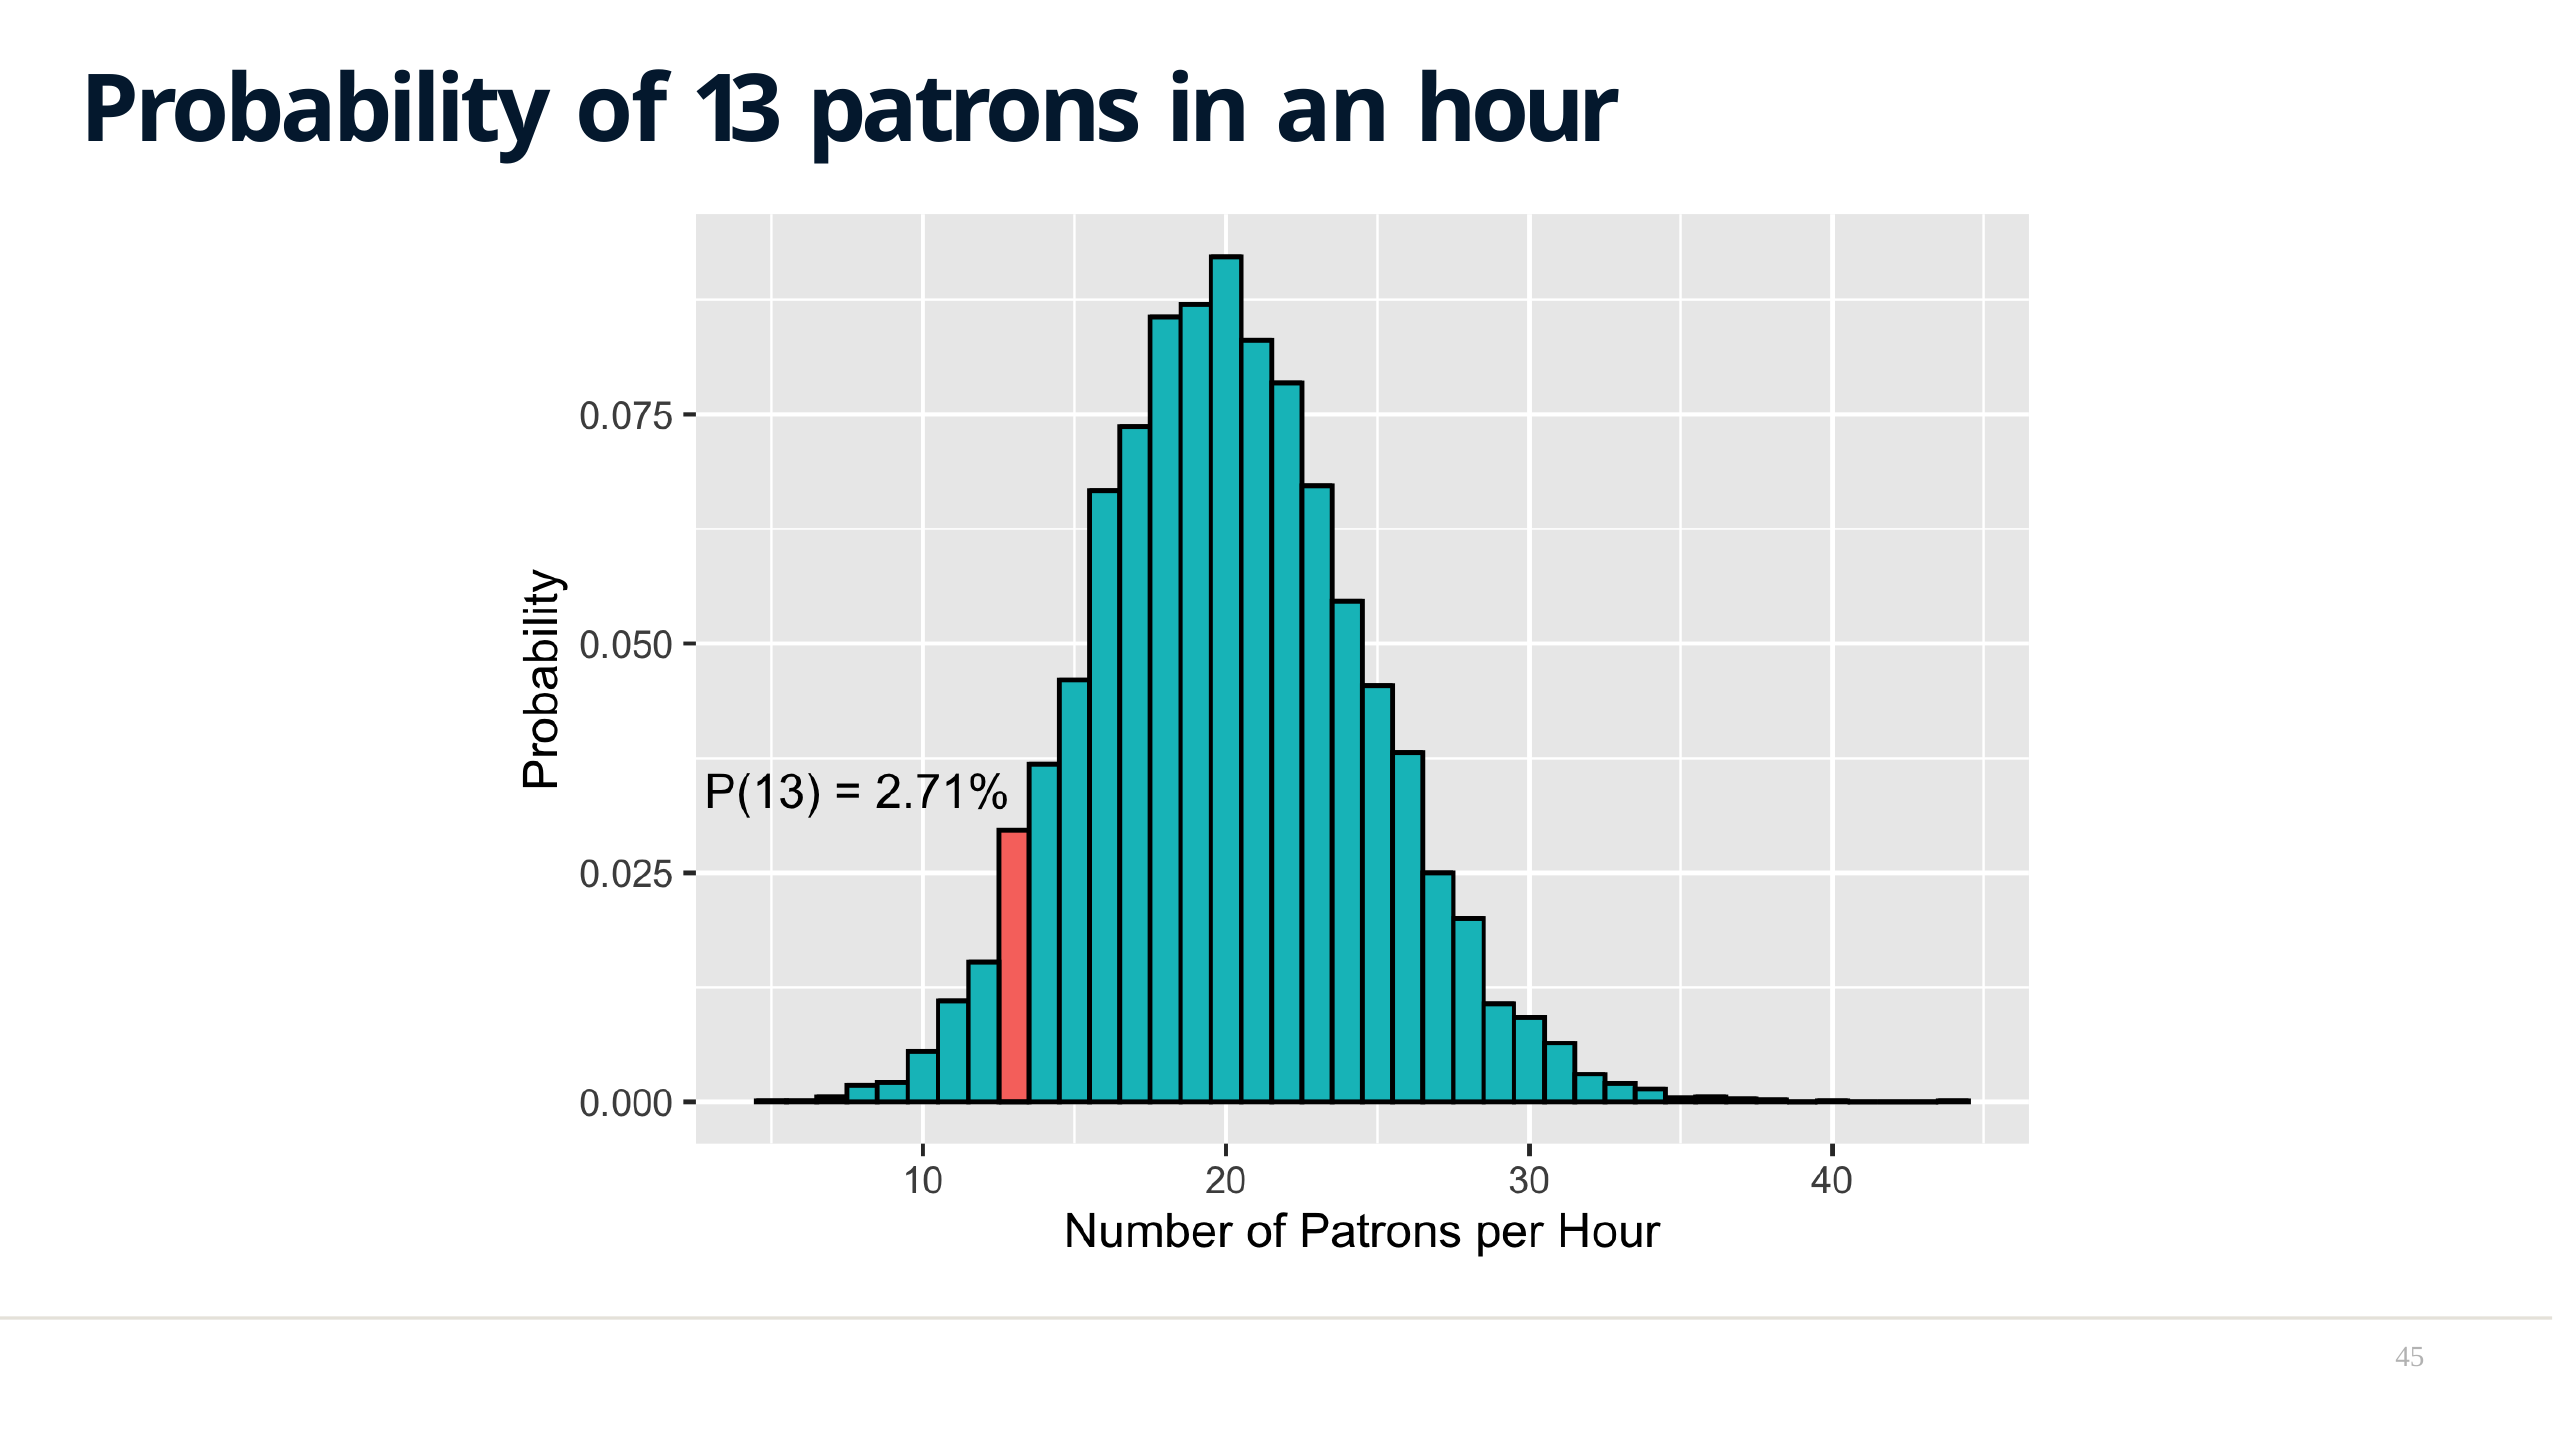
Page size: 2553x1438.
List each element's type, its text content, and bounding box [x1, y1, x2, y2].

slide_number 45 [1837, 1336, 2425, 1409]
picture [522, 214, 2029, 1258]
title Probability of 13 patrons in an hour [78, 44, 1953, 288]
